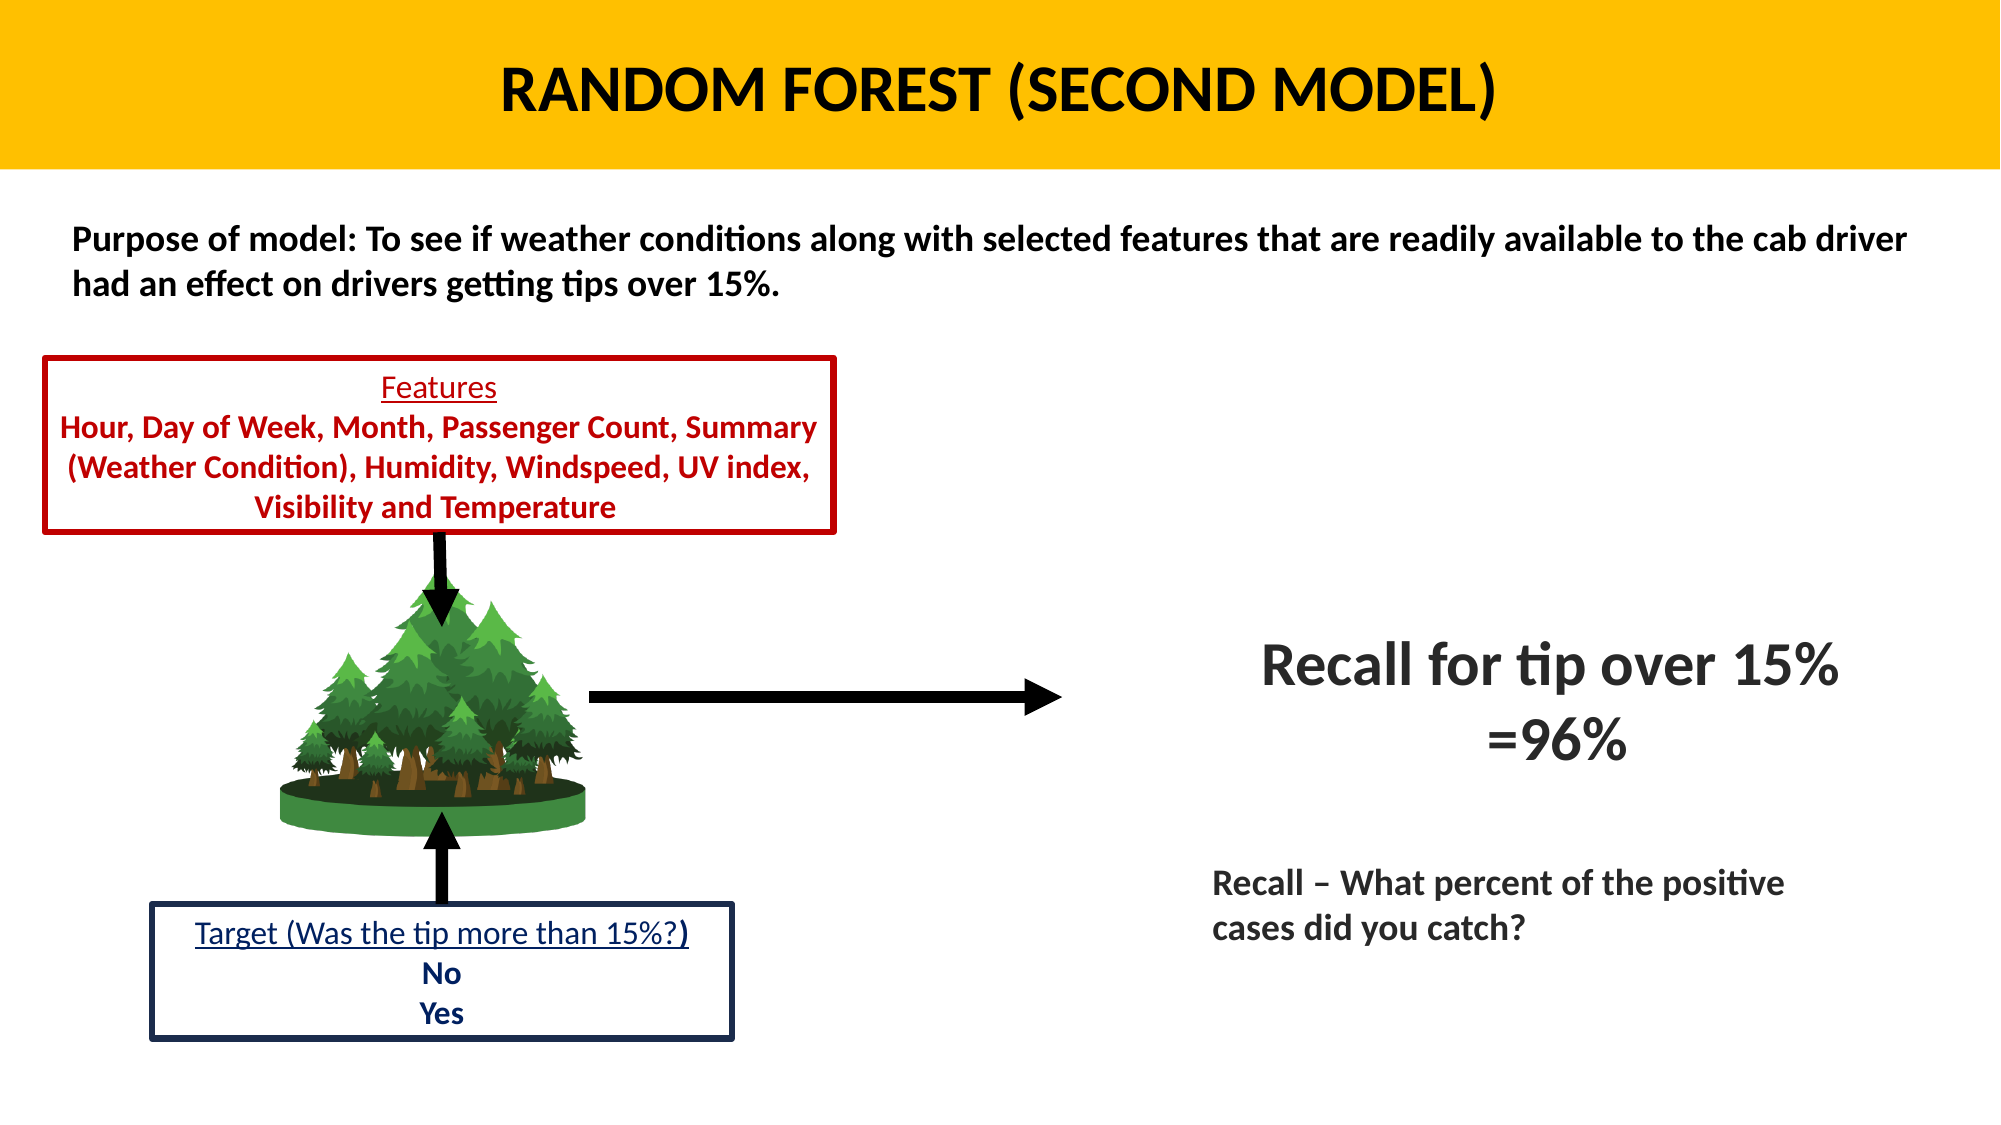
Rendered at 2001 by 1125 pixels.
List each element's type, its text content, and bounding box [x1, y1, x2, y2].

text_box Features Hour, Day of Week, Month, Passenger Count, Summary (Weather Condition), Humidity, Windspeed, UV index, Visibility and Temperature [45, 357, 834, 533]
text_box RANDOM FOREST (SECOND MODEL) [0, 0, 2000, 170]
text_box Recall for tip over 15% =96% [1243, 615, 1873, 781]
text_box Target (Was the tip more than 15%?) No Yes [151, 904, 732, 1039]
picture [275, 542, 590, 856]
text_box Recall – What percent of the positive cases did you catch? [1197, 851, 1849, 956]
text_box Purpose of model: To see if weather conditions along with selected features that are readily available to the cab driver had an effect on drivers getting tips over 15%. [57, 206, 1943, 312]
